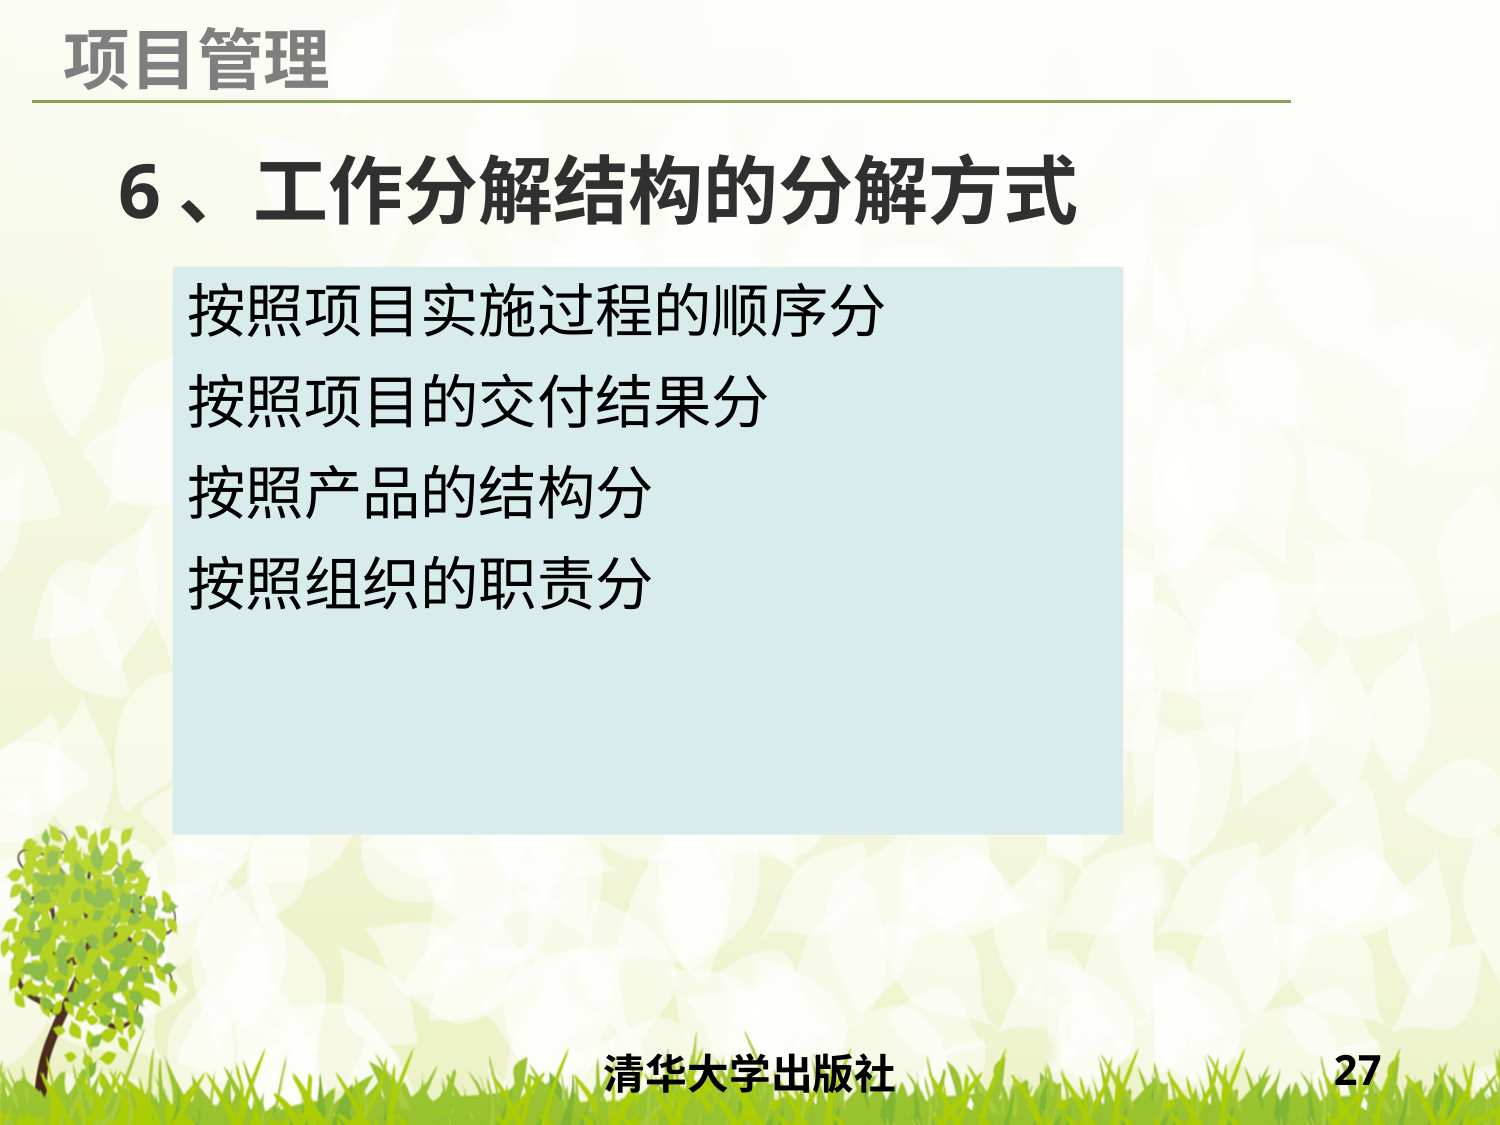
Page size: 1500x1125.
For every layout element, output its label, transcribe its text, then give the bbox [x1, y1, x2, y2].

slide_number 27 [1059, 1042, 1397, 1103]
list 按照项目实施过程的顺序分 按照项目的交付结果分 按照产品的结构分 按照组织的职责分 [172, 266, 1124, 835]
footer 清华大学出版社 [496, 1042, 1004, 1103]
picture [0, 0, 1500, 1125]
title 6、工作分解结构的分解方式 [103, 137, 1397, 253]
